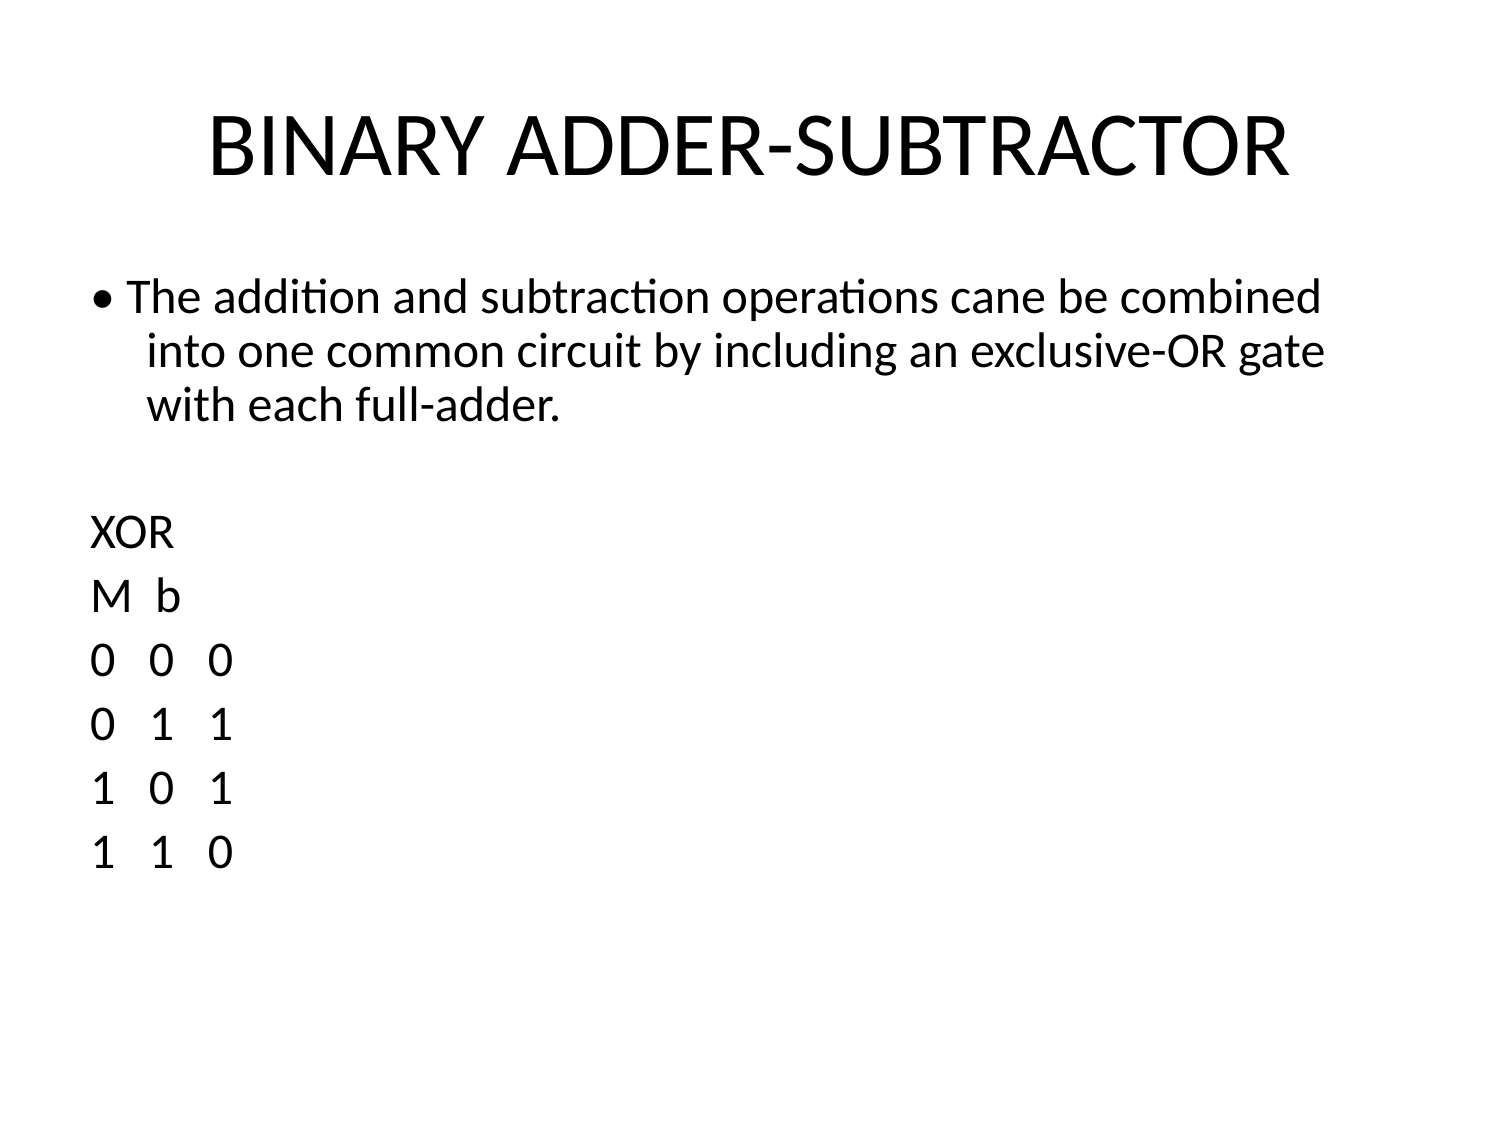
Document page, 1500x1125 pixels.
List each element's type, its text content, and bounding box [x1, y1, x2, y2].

list • The addition and subtraction operations cane be combined into one common circuit by including an exclusive-OR gate with each full-adder. XOR M b 0 0 0 0 1 1 1 0 1 1 1 0 [74, 262, 1426, 1006]
title BINARY ADDER-SUBTRACTOR [74, 44, 1426, 233]
